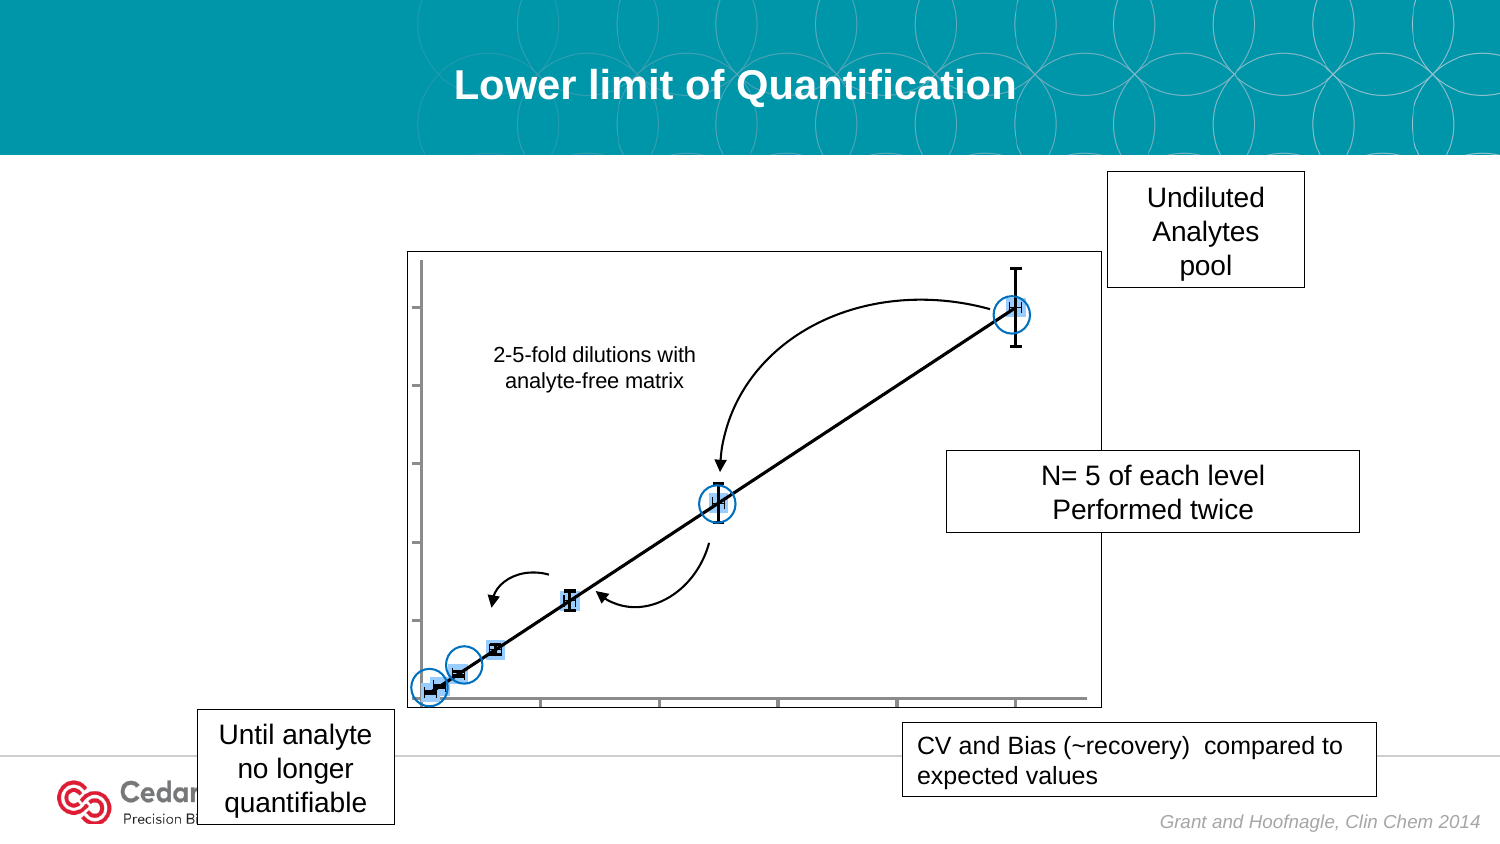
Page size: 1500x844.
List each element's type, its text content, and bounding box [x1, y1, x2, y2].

text_box Lower limit of Quantification [172, 50, 1298, 116]
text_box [197, 171, 1377, 827]
text_box Grant and Hoofnagle, Clin Chem 2014 [1101, 802, 1495, 840]
